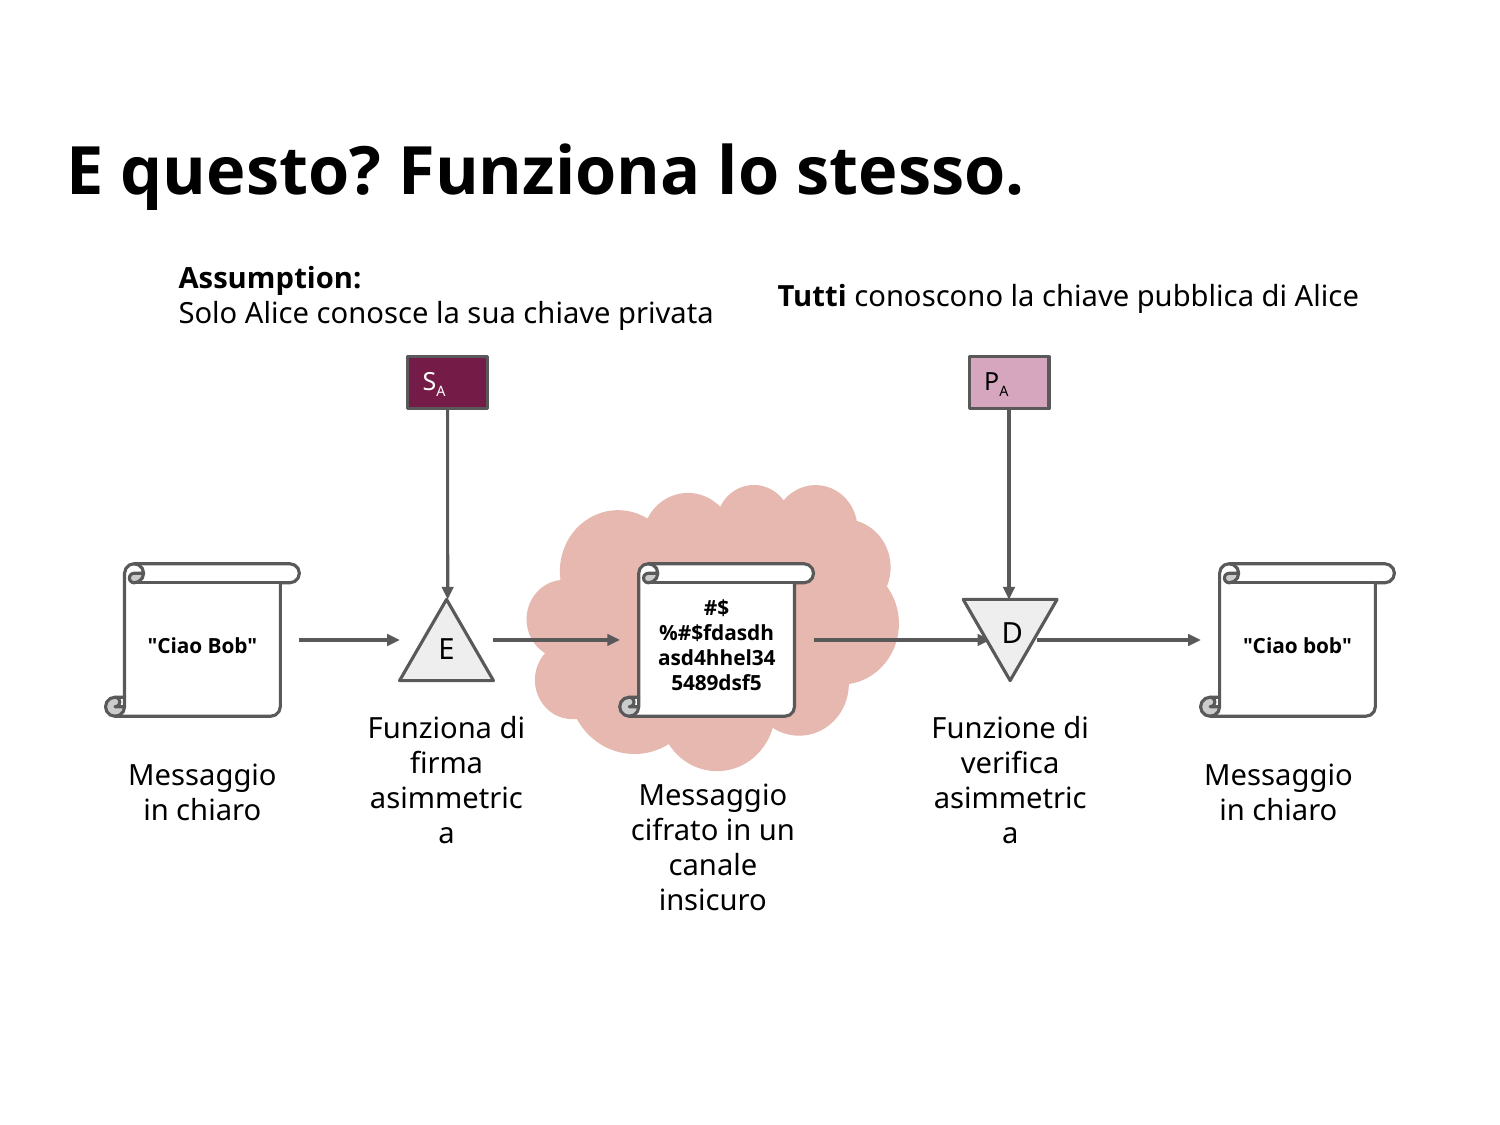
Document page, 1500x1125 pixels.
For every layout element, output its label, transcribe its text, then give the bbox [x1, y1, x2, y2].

text_box D [963, 599, 1058, 681]
text_box "Ciao Bob" [105, 563, 300, 717]
text_box Messaggio in chiaro [104, 770, 301, 813]
text_box Messaggio cifrato in un canale insicuro [615, 824, 811, 868]
text_box "Ciao bob" [1200, 563, 1395, 717]
text_box Funzione di verifica asimmetrica [912, 746, 1108, 812]
text_box SA [407, 356, 488, 409]
text_box PA [969, 356, 1049, 409]
title E questo? Funziona lo stesso. [51, 97, 1449, 223]
text_box Tutti conoscono la chiave pubblica di Alice [762, 253, 1377, 336]
text_box E [399, 602, 494, 681]
text_box Assumption: Solo Alice conosce la sua chiave privata [163, 253, 744, 336]
text_box [534, 647, 895, 772]
text_box Messaggio in chiaro [1180, 770, 1377, 813]
text_box [526, 484, 899, 639]
text_box Funziona di firma asimmetrica [348, 746, 545, 812]
text_box #$%#$fdasdhasd4hhel345489dsf5 [619, 563, 814, 717]
